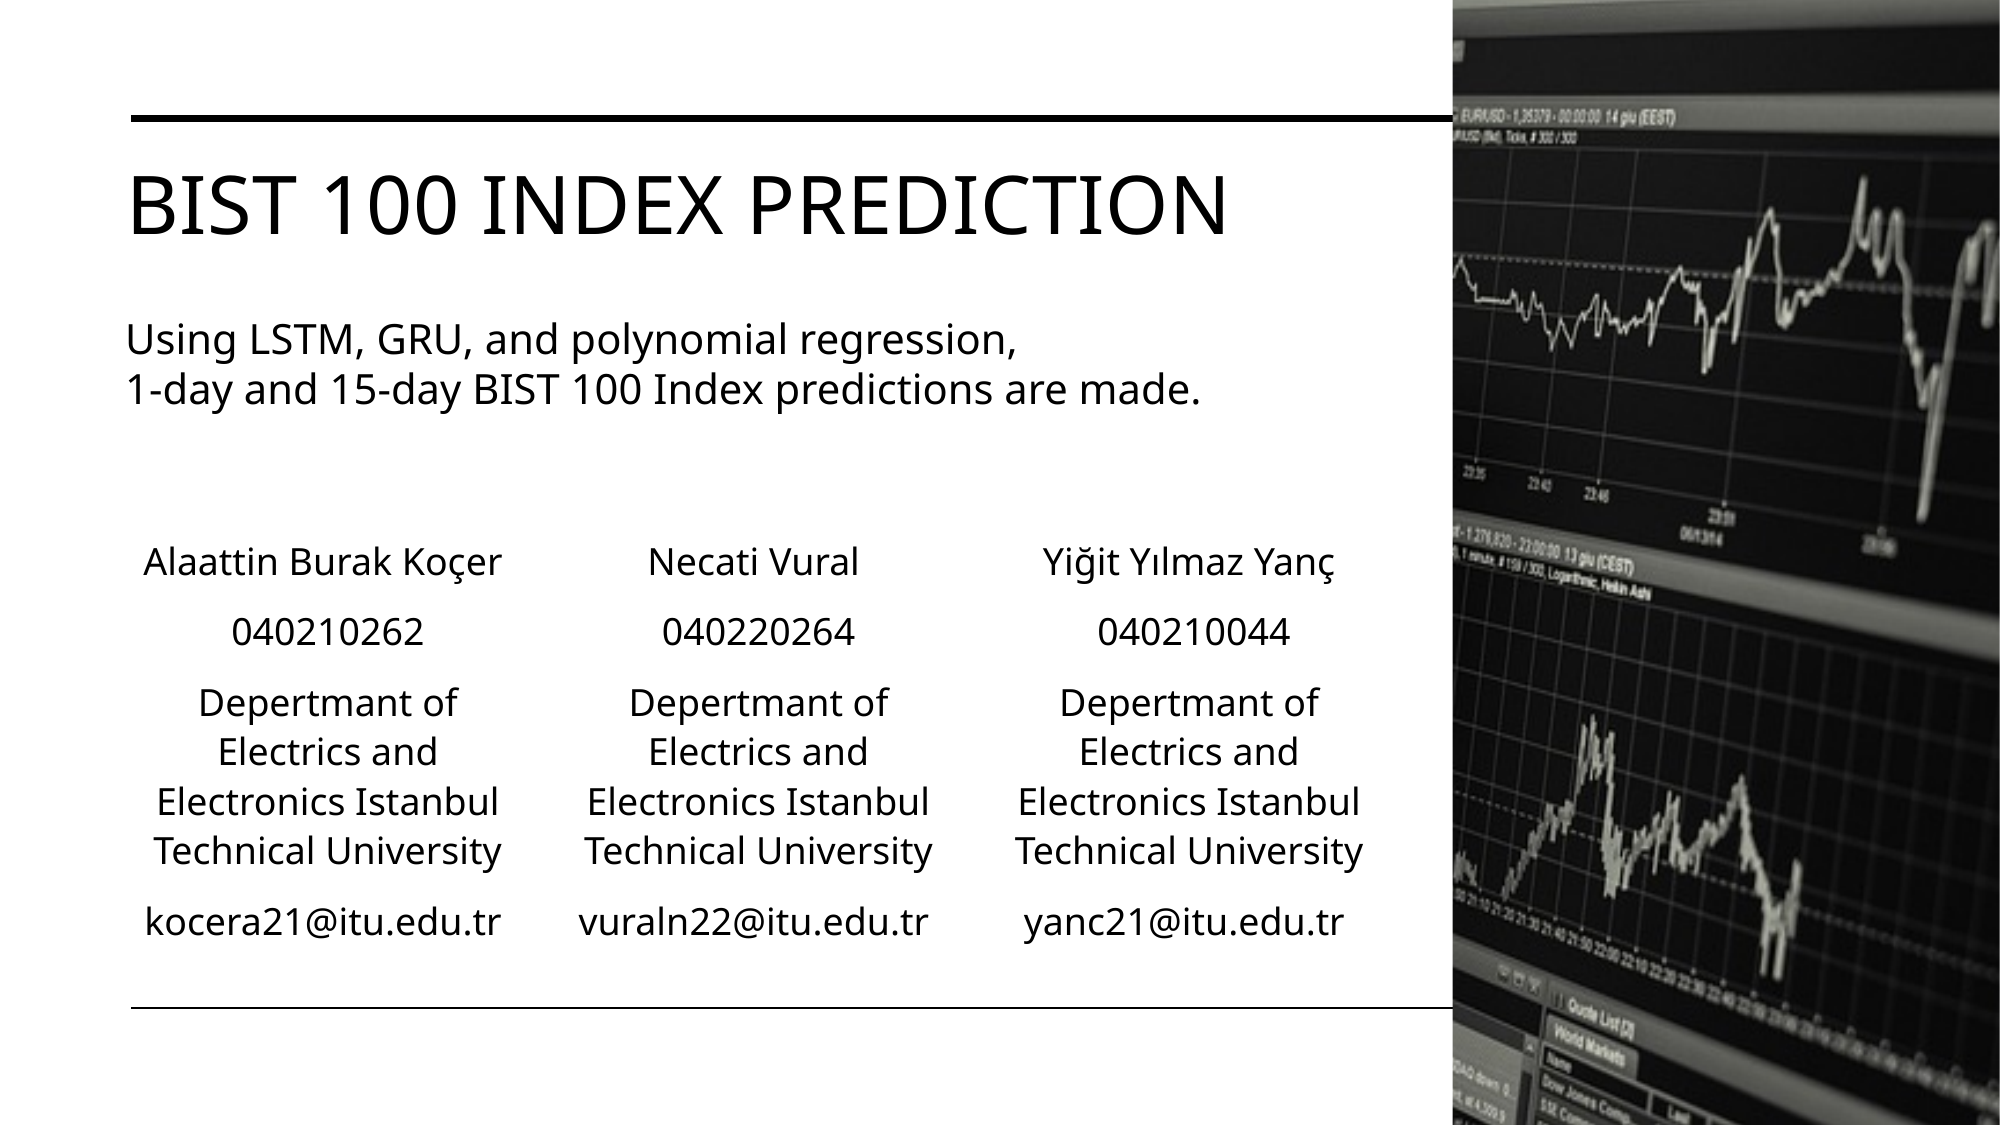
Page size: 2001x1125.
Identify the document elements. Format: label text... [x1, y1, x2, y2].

text_box Necati Vural 040220264 Depertmant of Electrics and Electronics Istanbul Technical University vuraln22@itu.edu.tr [543, 522, 974, 950]
subtitle Alaattin Burak Koçer 040210262 Depertmant of Electrics and Electronics Istanbul Technical University kocera21@itu.edu.tr [111, 522, 543, 950]
text_box Yiğit Yılmaz Yanç 040210044 Depertmant of Electrics and Electronics Istanbul Technical University yanc21@itu.edu.tr [974, 522, 1404, 950]
picture [1452, 0, 2000, 1125]
text_box Using LSTM, GRU, and polynomial regression, 1-day and 15-day BIST 100 Index predictions are made. [110, 305, 1247, 421]
title BIST 100 INDEX PREDıCTIOn [111, 145, 1348, 305]
